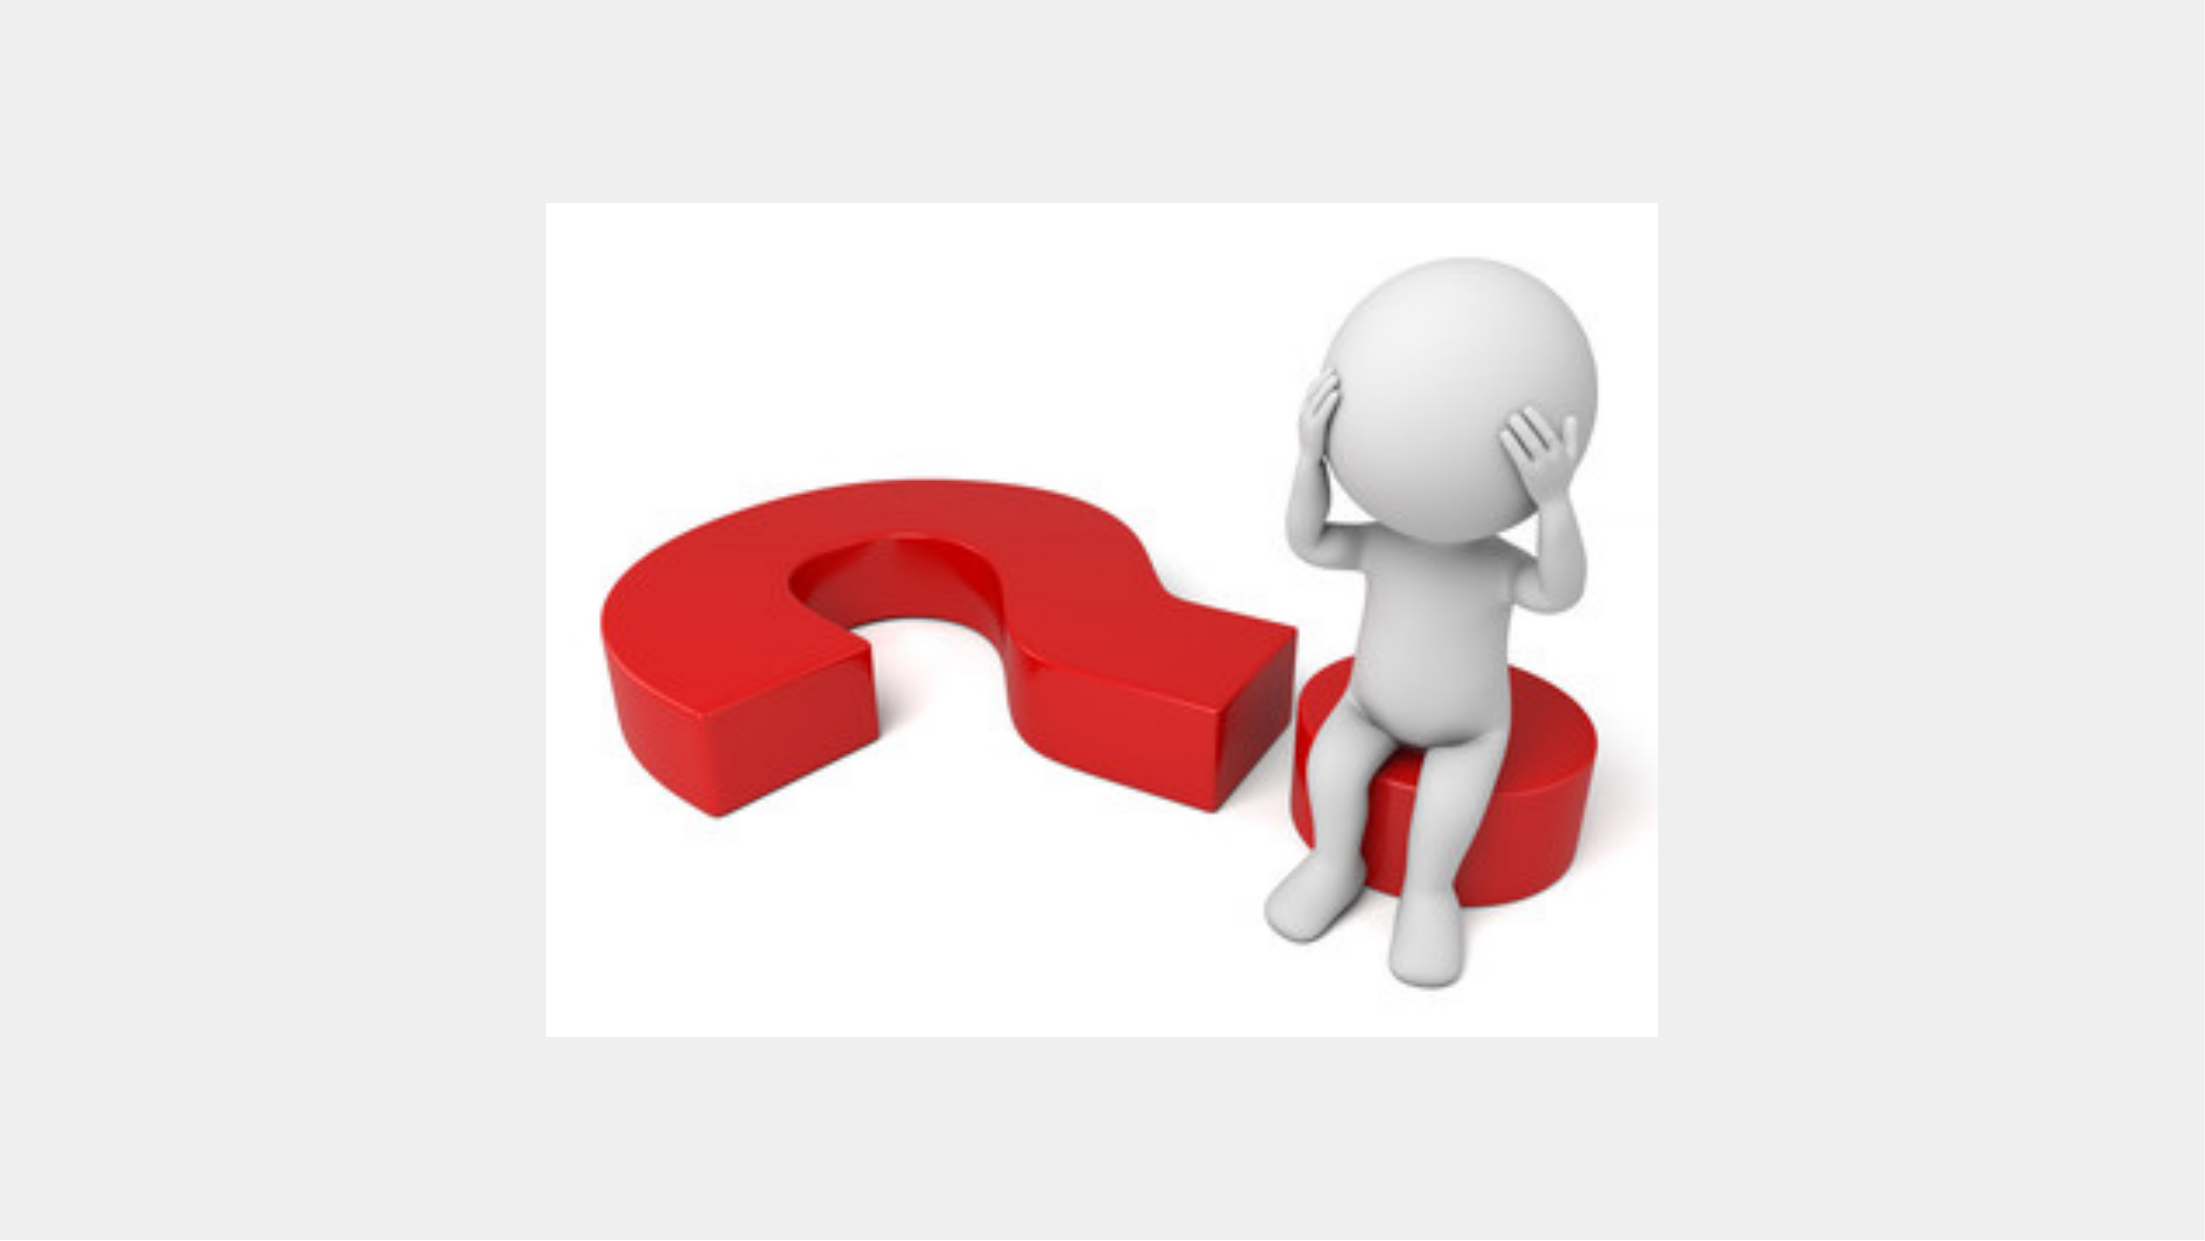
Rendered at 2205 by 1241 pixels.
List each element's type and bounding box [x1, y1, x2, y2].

picture [546, 203, 1659, 1037]
